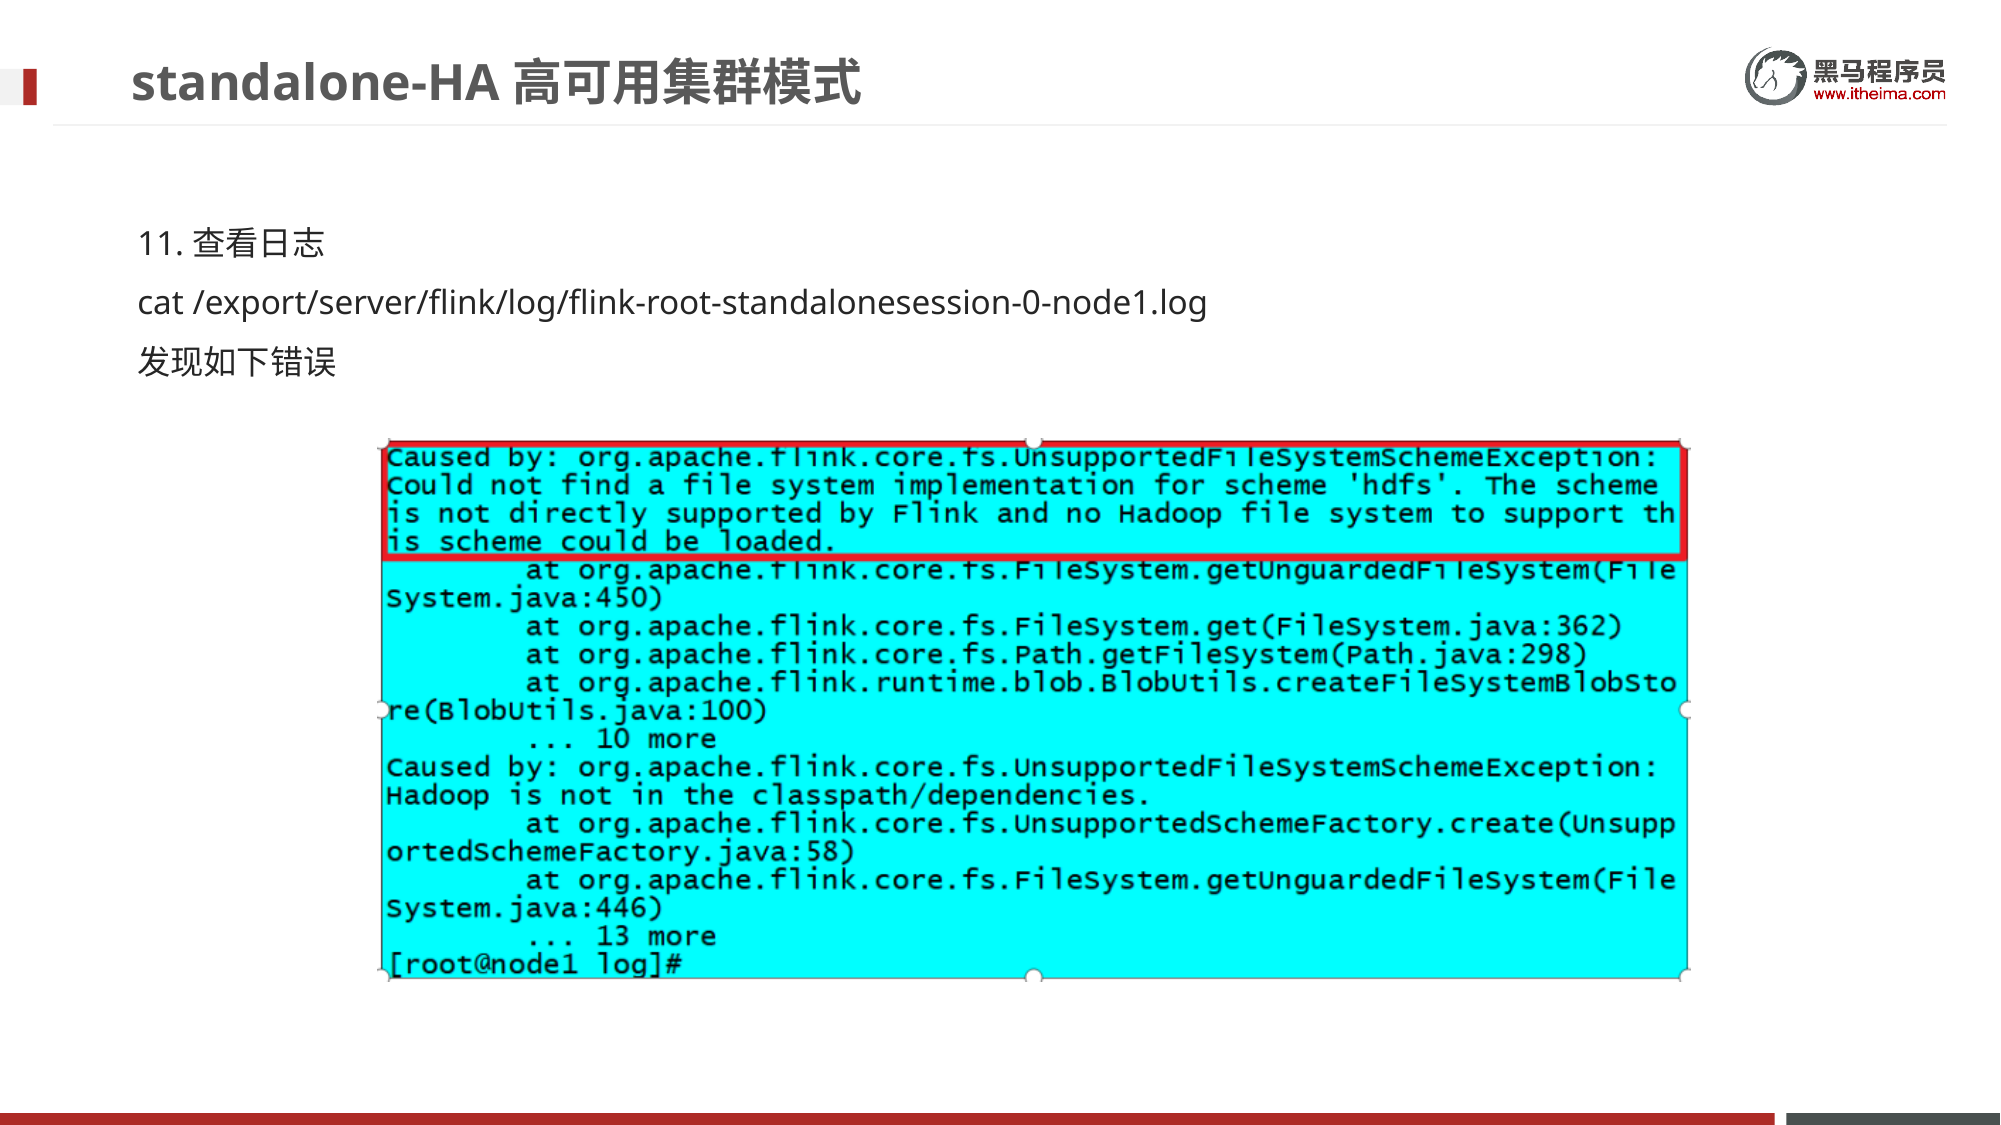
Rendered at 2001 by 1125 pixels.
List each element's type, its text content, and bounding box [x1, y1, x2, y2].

title standalone-HA高可用集群模式 [116, 38, 1556, 124]
list 11.查看日志 cat /export/server/flink/log/flink-root-standalonesession-0-node1.log 发现如下错误 [122, 194, 1878, 382]
picture [376, 438, 1691, 983]
picture [1744, 46, 1946, 106]
